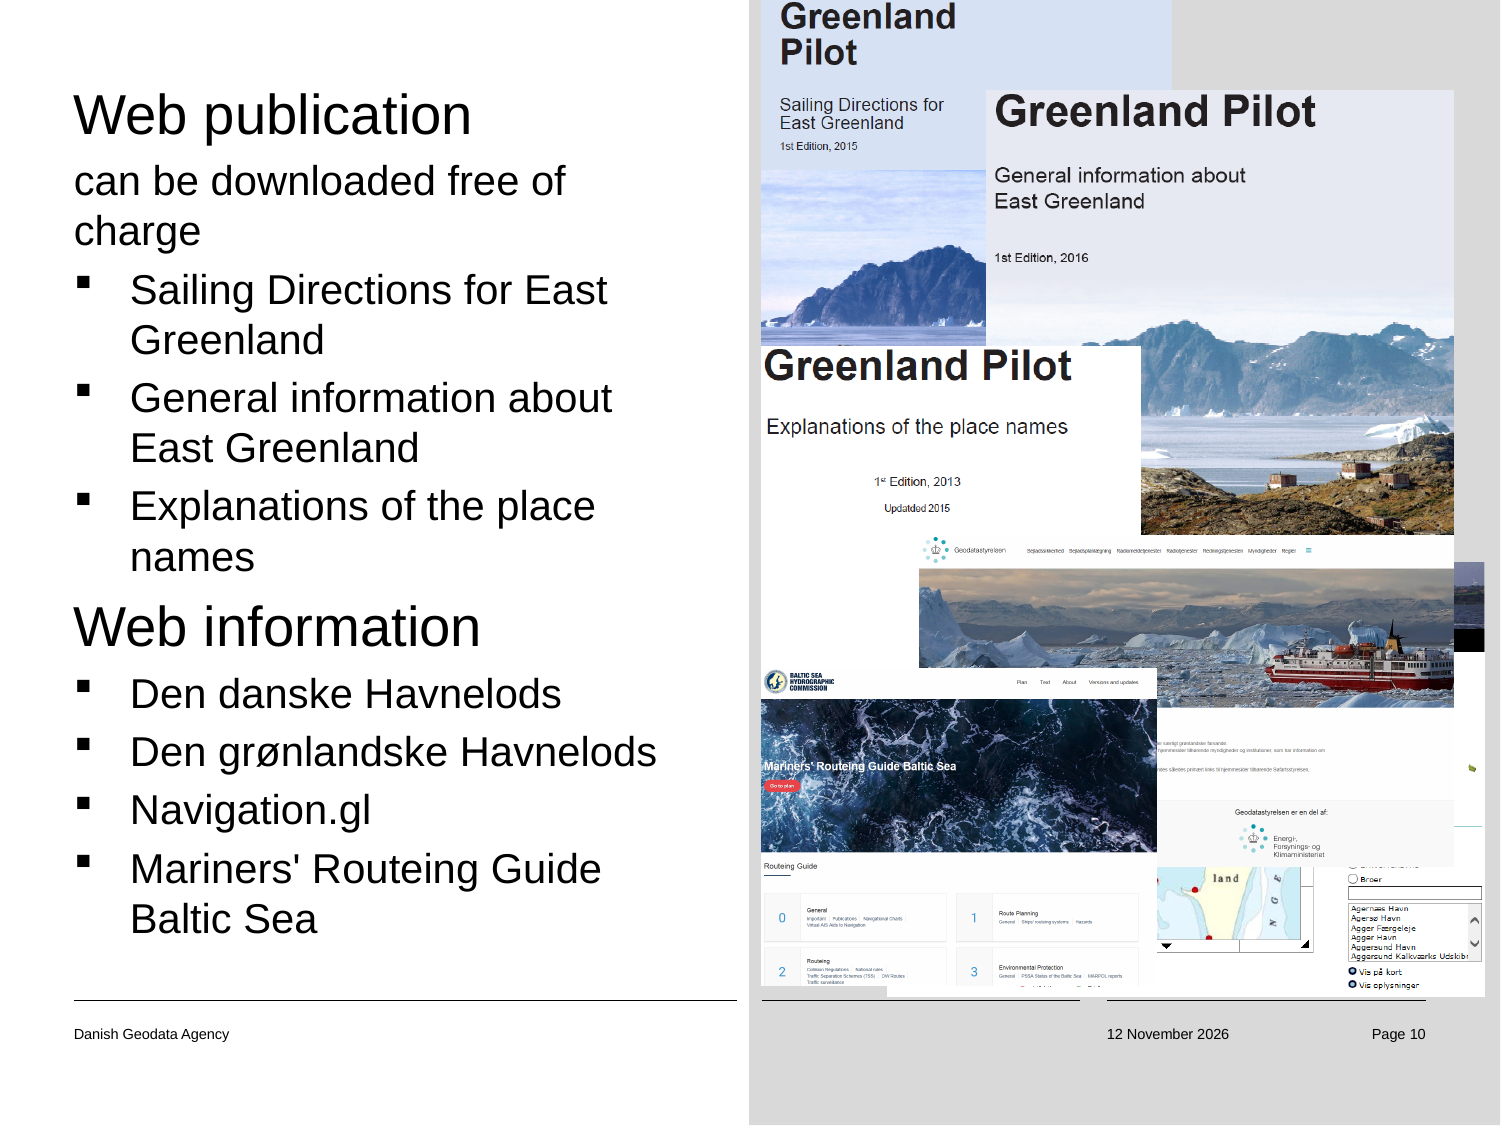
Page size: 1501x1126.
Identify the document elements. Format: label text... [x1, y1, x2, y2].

footer Danish Geodata Agency [73, 1024, 737, 1085]
slide_number Page 10 [1305, 1024, 1426, 1085]
picture [761, 0, 1486, 998]
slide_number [1106, 1024, 1295, 1085]
list Web publication can be downloaded free of charge Sailing Directions for East Greenland General information about East Greenland Explanations of the place names Web information Den danske Havnelods Den grønlandske Havnelods Navigation.gl Mariners' Routeing Guide Baltic Sea [73, 78, 706, 972]
